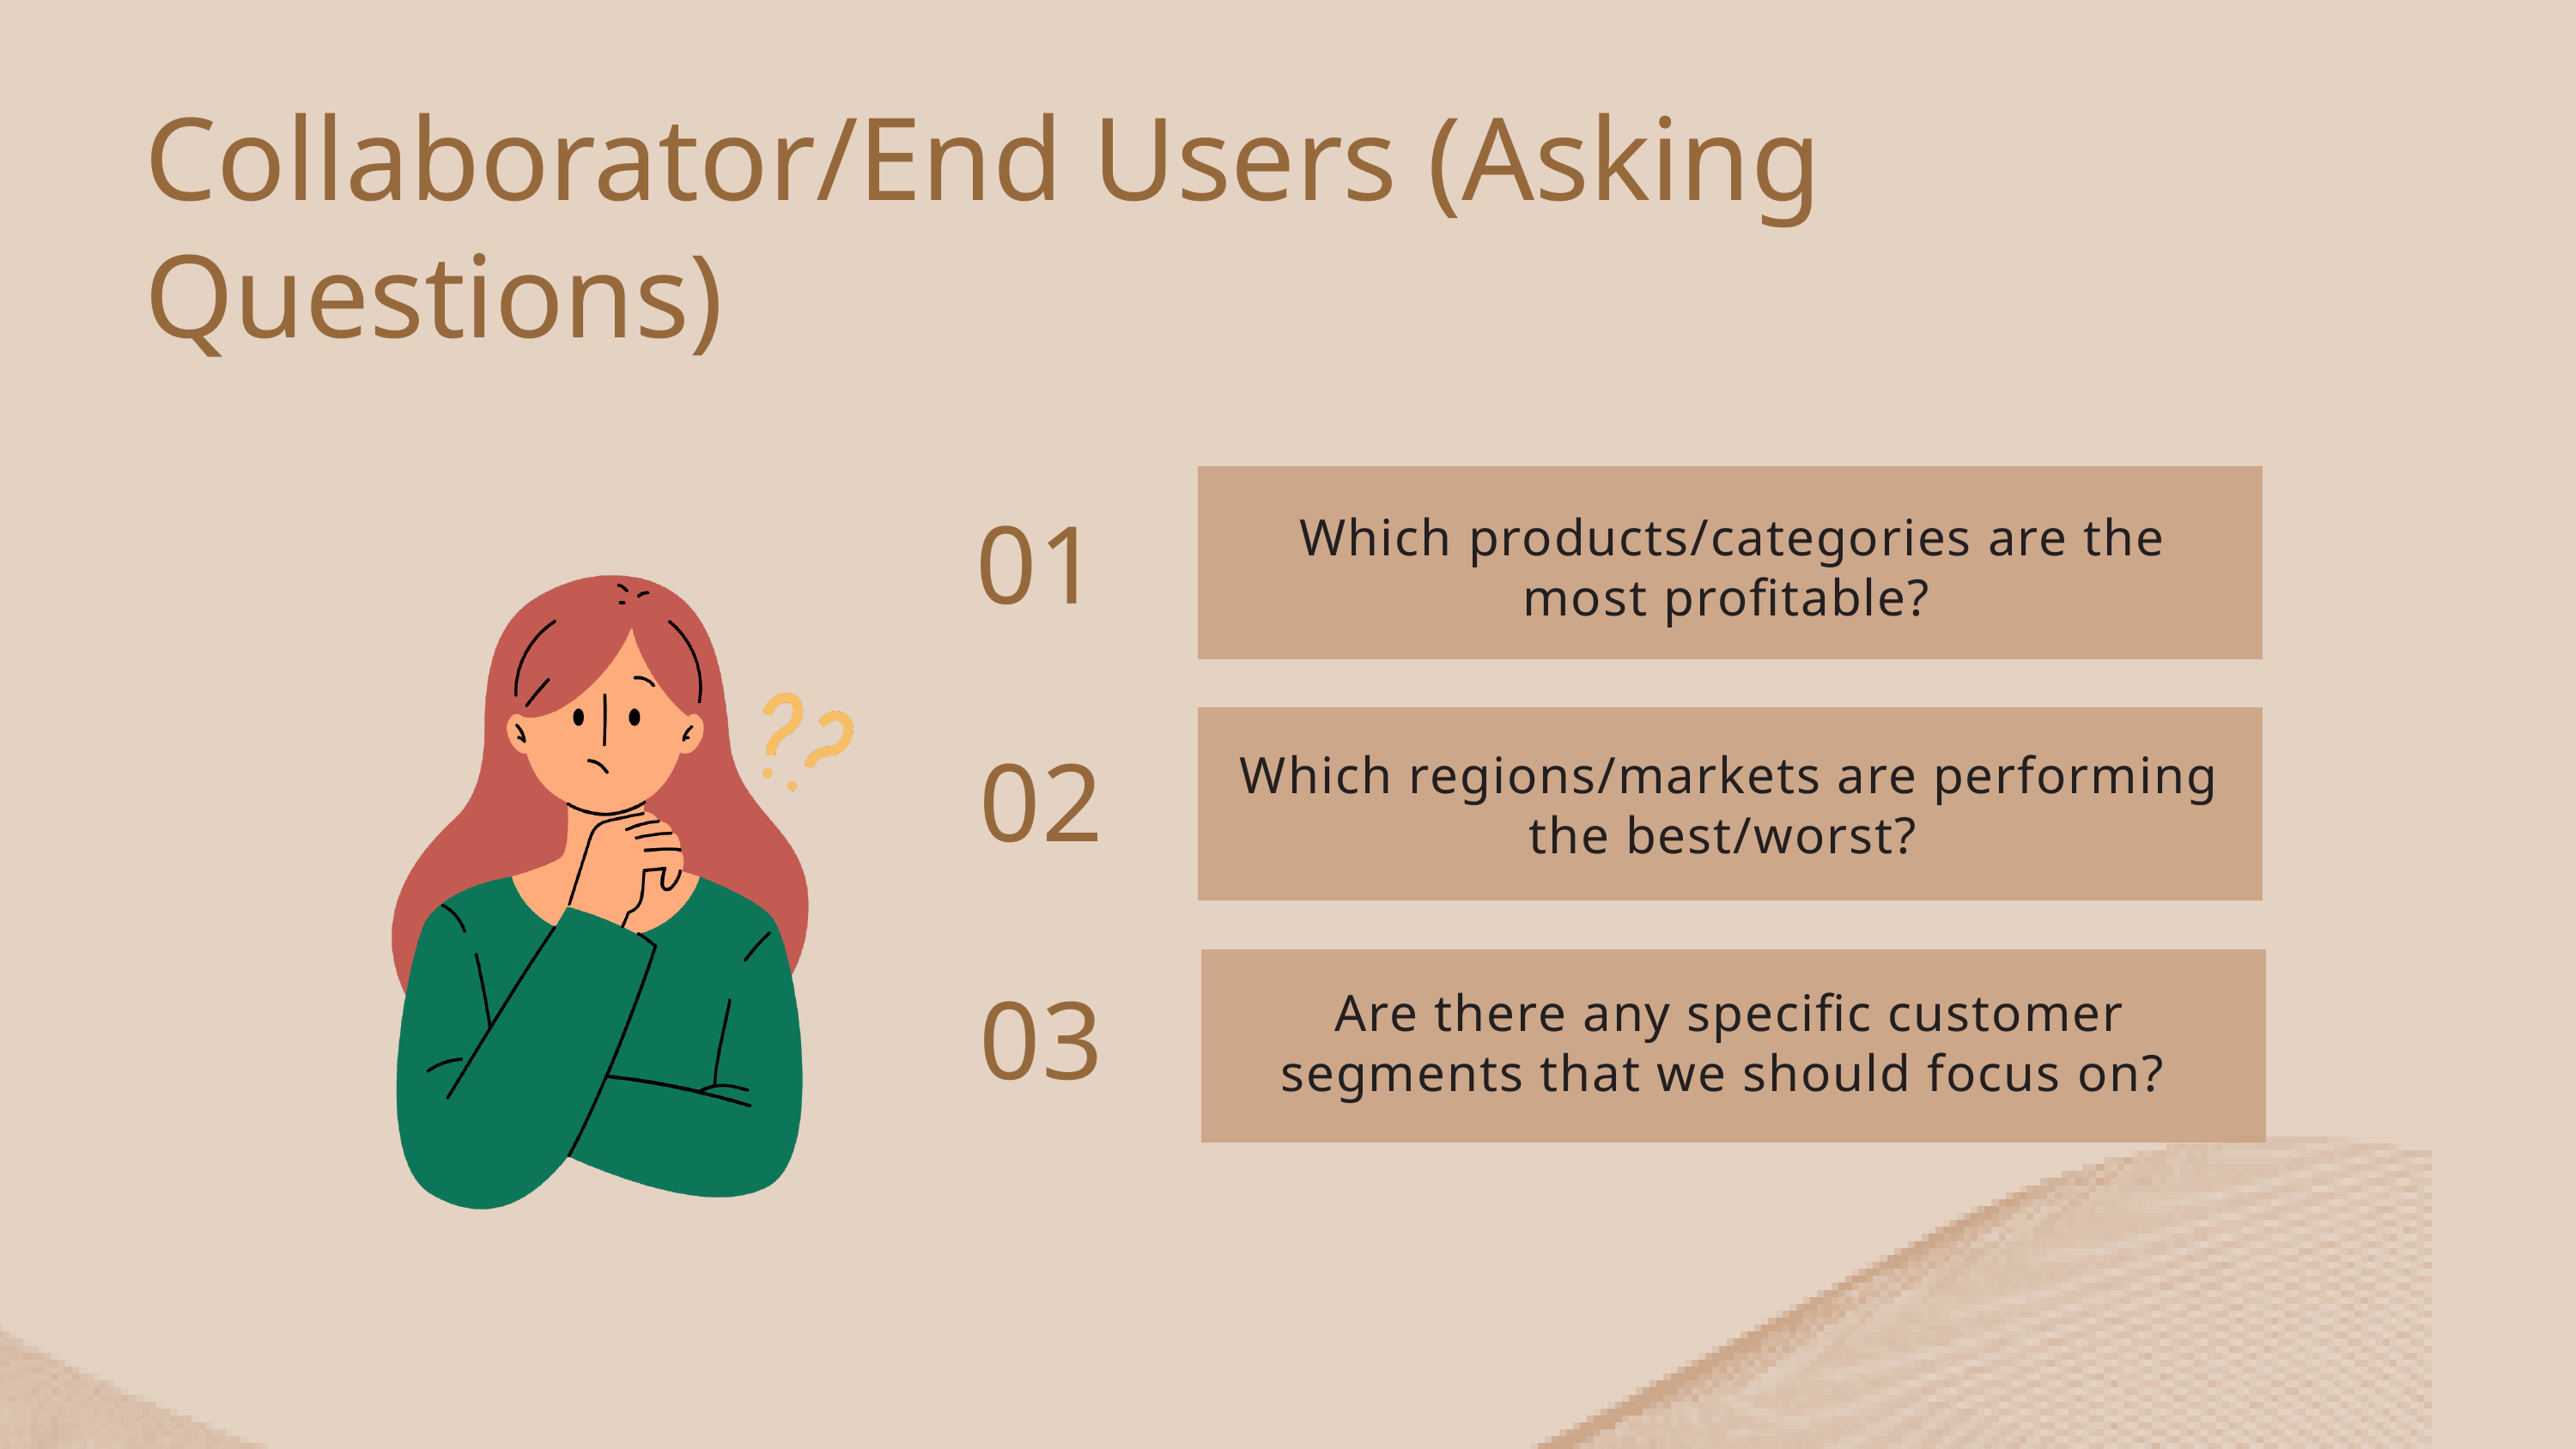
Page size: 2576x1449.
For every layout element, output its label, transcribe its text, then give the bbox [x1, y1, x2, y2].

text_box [1197, 706, 2263, 901]
text_box 03 [979, 970, 1196, 1101]
picture [0, 569, 2432, 1449]
text_box 01 [975, 494, 1193, 626]
text_box 02 [979, 732, 1193, 864]
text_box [1197, 465, 2263, 660]
text_box Collaborator/End Users (Asking Questions) [144, 86, 2030, 361]
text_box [1200, 949, 2267, 1126]
